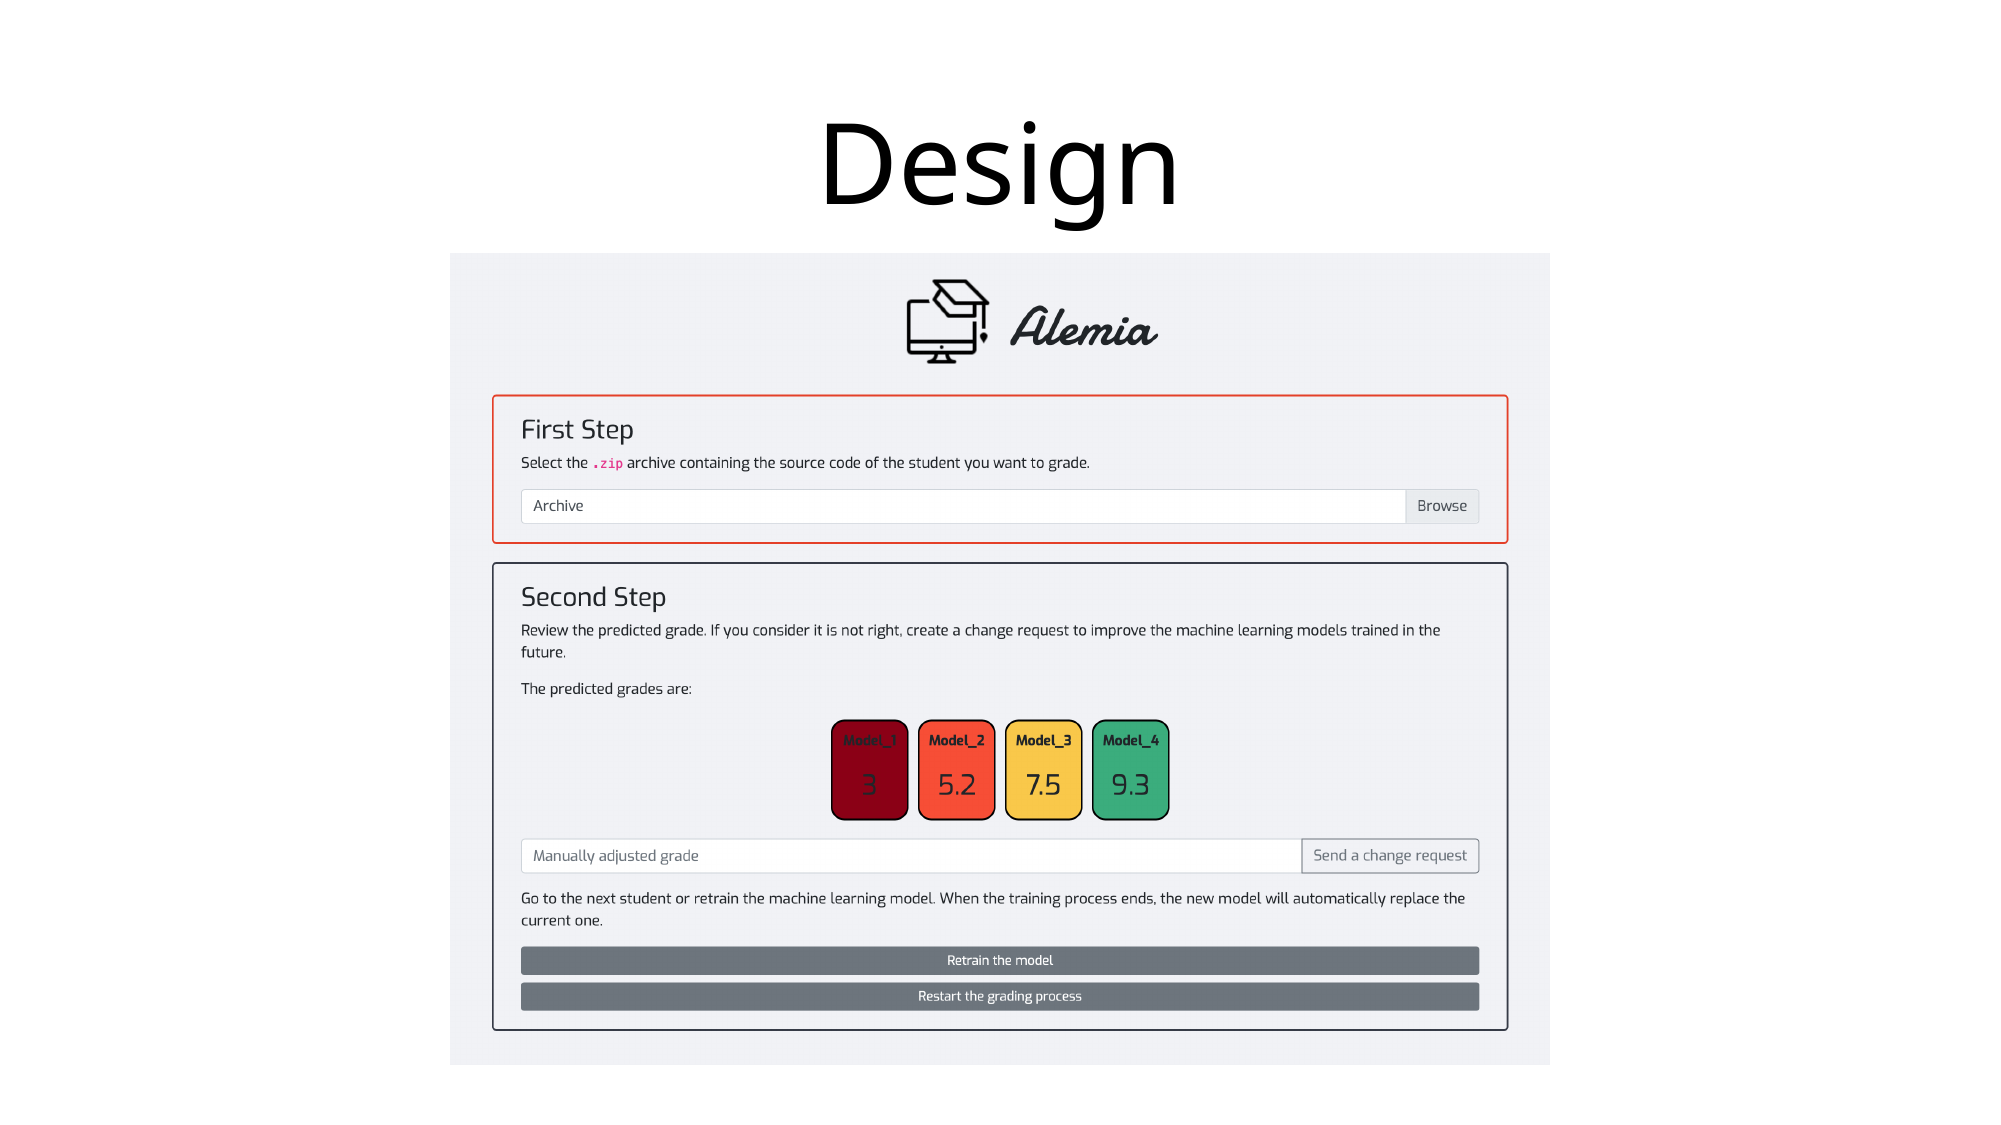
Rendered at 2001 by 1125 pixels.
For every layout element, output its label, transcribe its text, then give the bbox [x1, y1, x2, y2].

picture [450, 253, 1550, 1065]
title Design [137, 59, 1863, 278]
